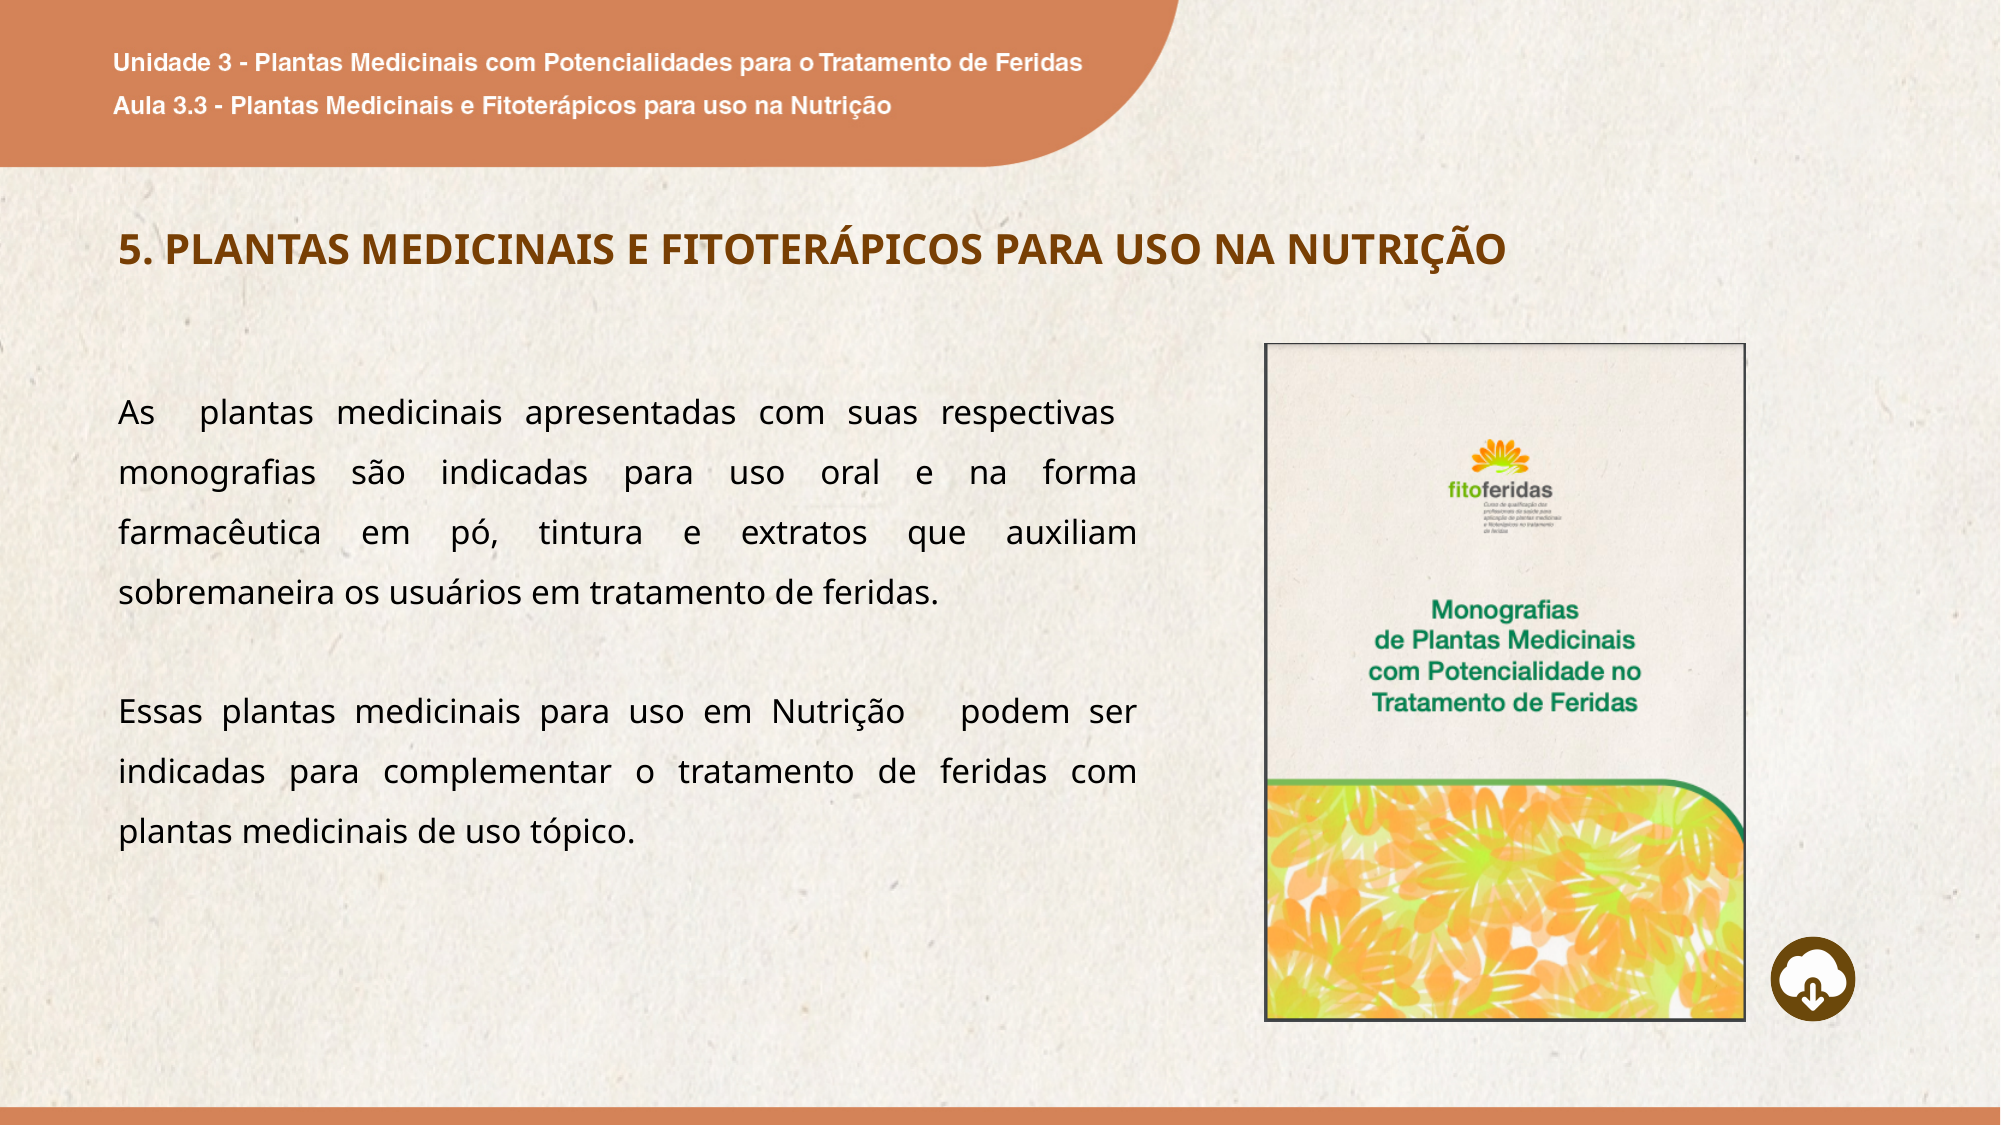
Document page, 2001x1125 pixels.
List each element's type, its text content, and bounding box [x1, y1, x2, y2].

picture [0, 0, 2001, 1125]
text_box As plantas medicinais apresentadas com suas respectivas monografias são indicadas para uso oral e na forma farmacêutica em pó, tintura e extratos que auxiliam sobremaneira os usuários em tratamento de feridas. Essas plantas medicinais para uso em Nutrição podem ser indicadas para complementar o tratamento de feridas com plantas medicinais de uso tópico. [103, 363, 1155, 910]
text_box 5. PLANTAS MEDICINAIS E FITOTERÁPICOS PARA USO NA NUTRIÇÃO [103, 215, 1713, 287]
